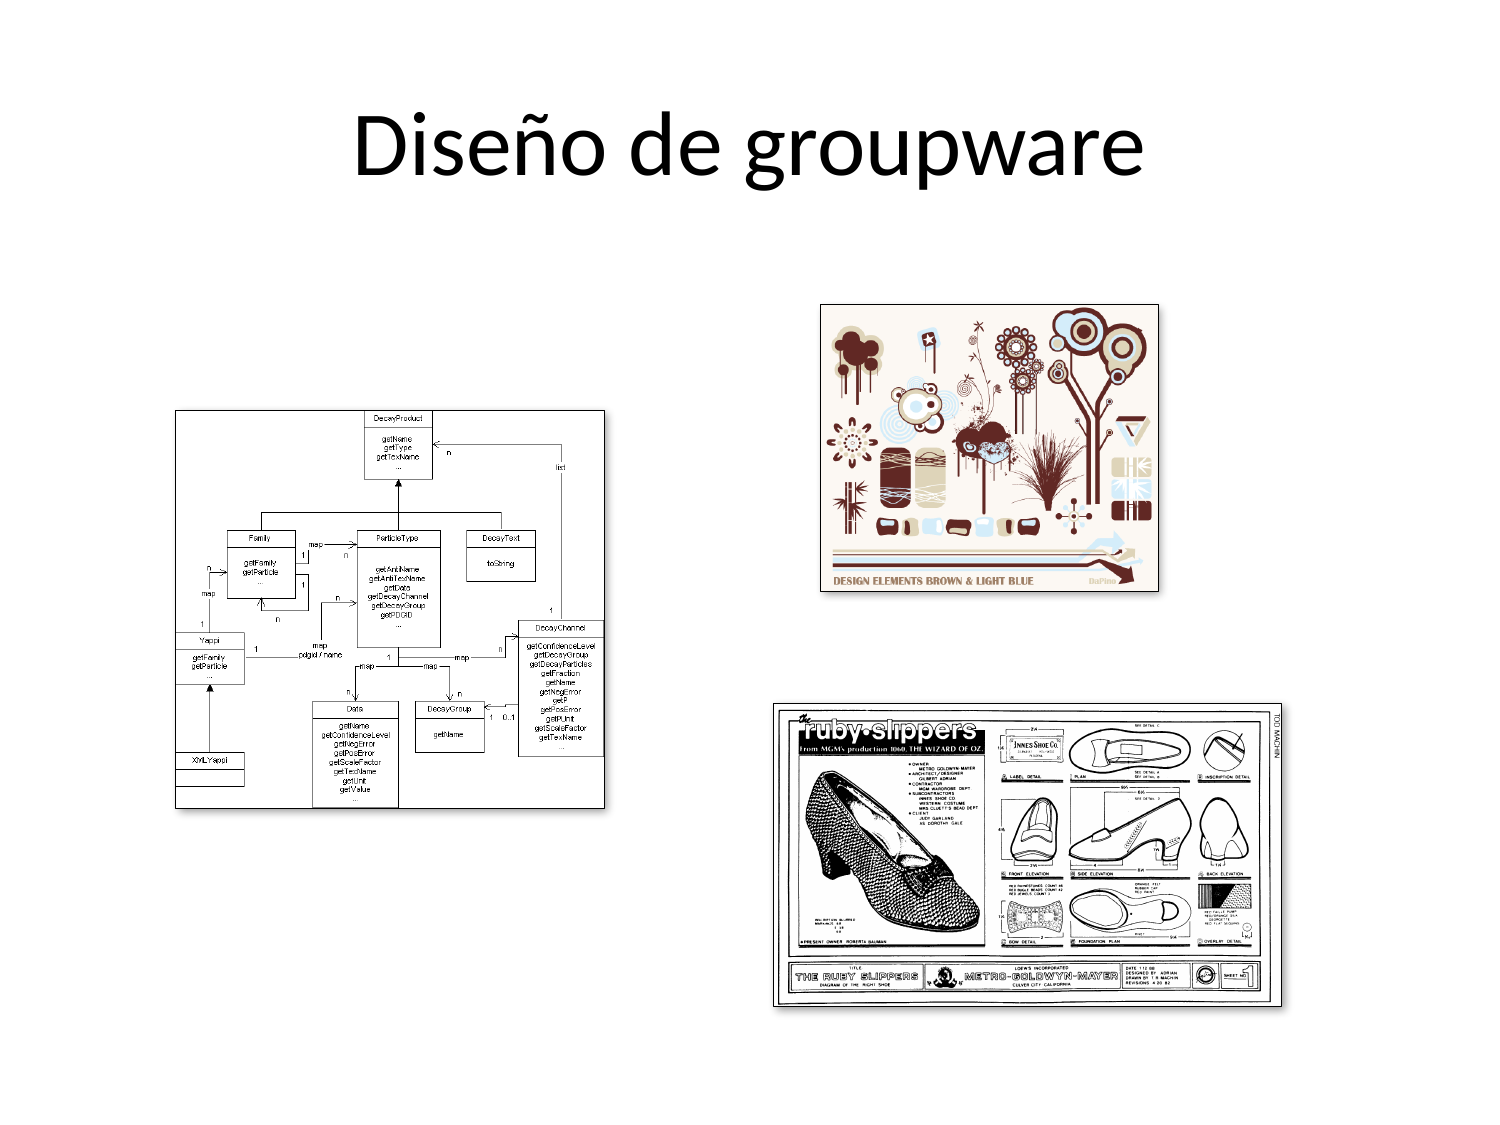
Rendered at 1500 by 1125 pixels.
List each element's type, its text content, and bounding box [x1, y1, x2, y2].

picture [820, 304, 1158, 592]
title Diseño de groupware [74, 44, 1426, 233]
picture [773, 702, 1282, 1007]
picture [175, 409, 604, 809]
